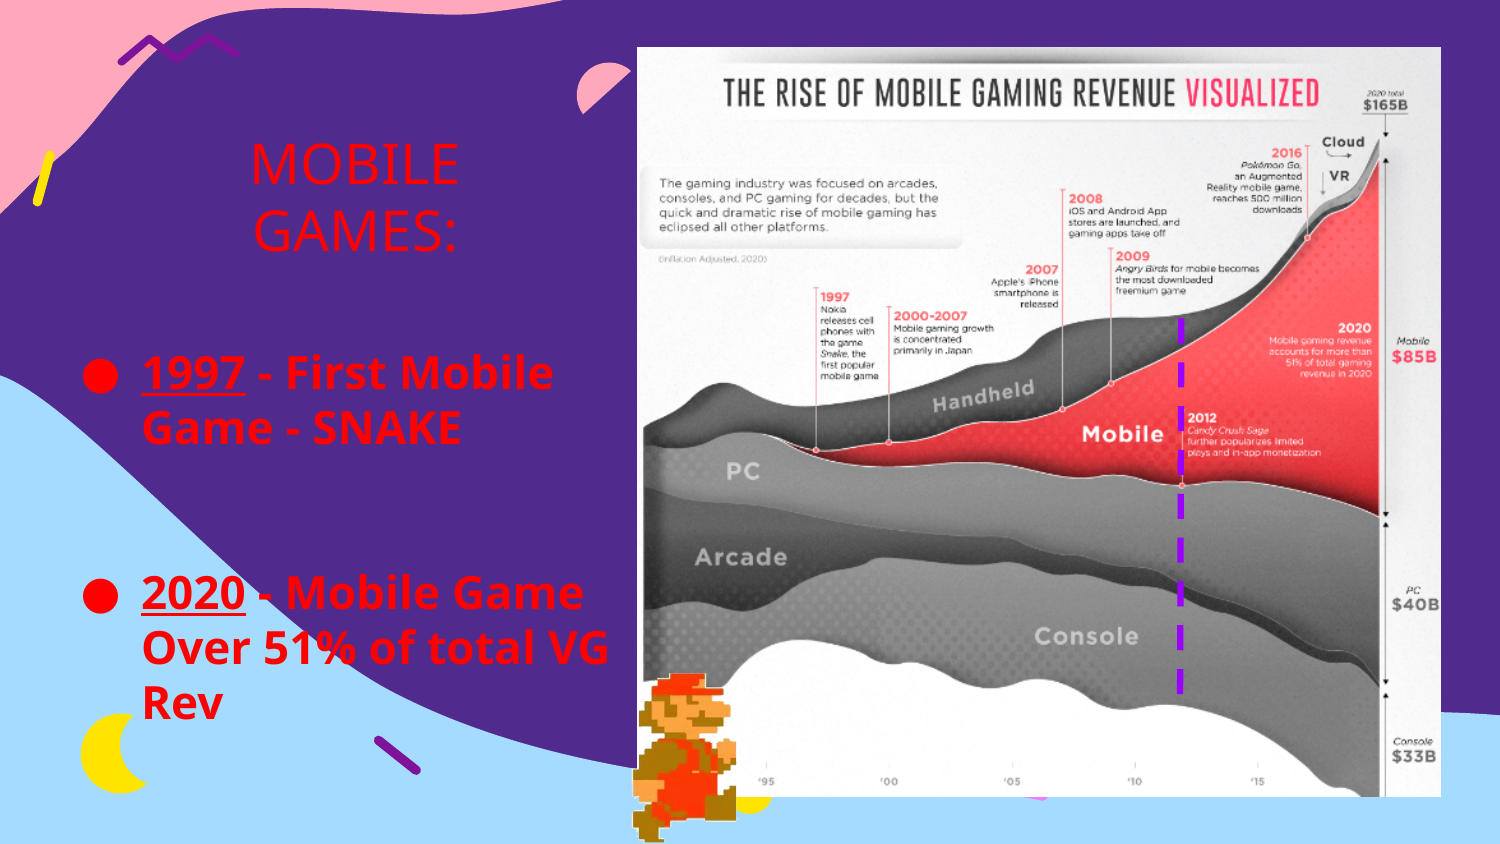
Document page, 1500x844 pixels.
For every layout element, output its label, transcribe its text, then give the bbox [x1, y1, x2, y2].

text_box 1997 - First Mobile Game - SNAKE 2020 - Mobile Game Over 51% of total VG Rev [51, 328, 631, 756]
text_box MOBILE GAMES: [143, 113, 568, 280]
picture [566, 47, 1441, 844]
